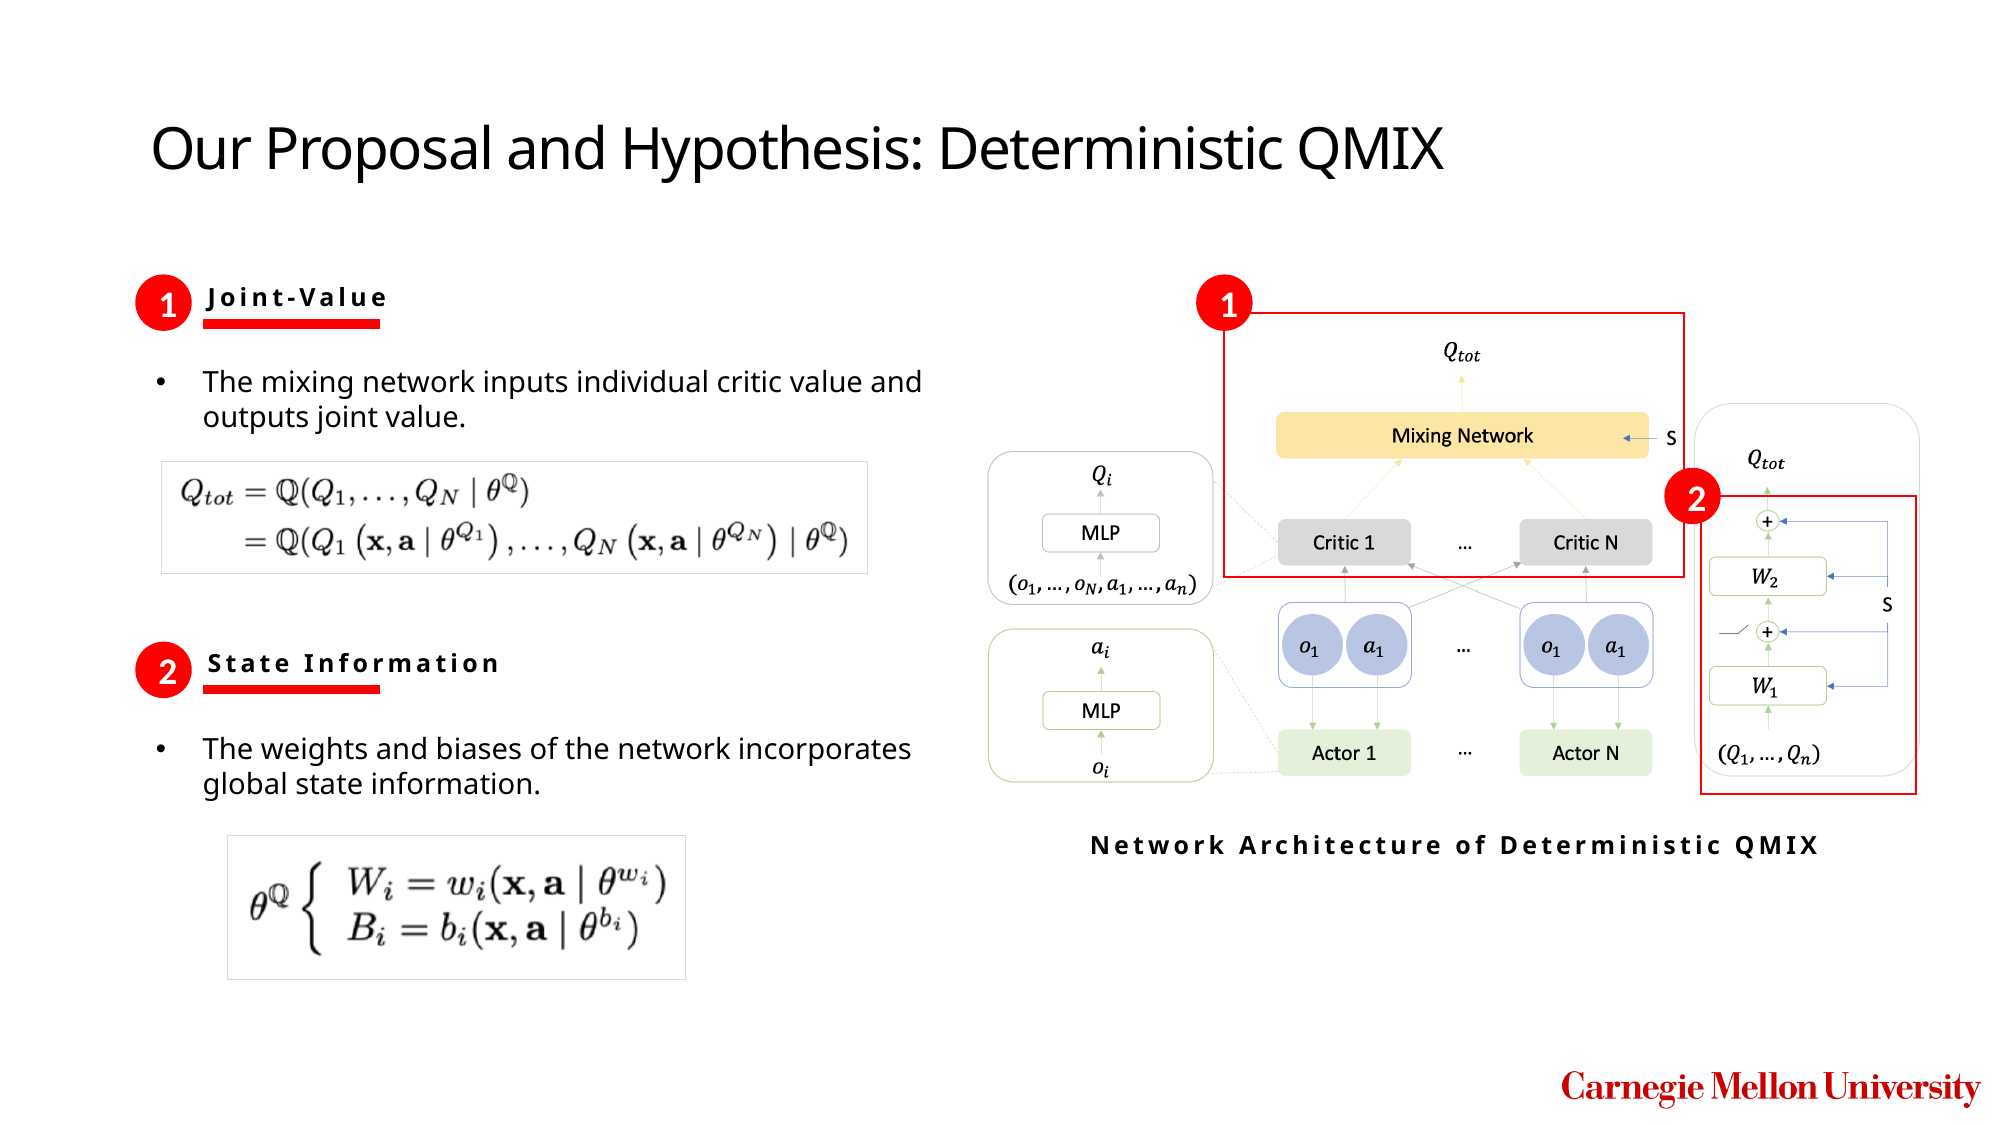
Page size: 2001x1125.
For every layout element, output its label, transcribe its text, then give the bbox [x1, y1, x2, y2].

text_box Network Architecture of Deterministic QMIX [1064, 821, 1845, 867]
text_box The weights and biases of the network incorporates global state information. [150, 724, 936, 807]
text_box Joint-Value [192, 274, 429, 320]
title Our Proposal and Hypothesis: Deterministic QMIX [150, 84, 1850, 182]
text_box [1237, 312, 1685, 330]
text_box The mixing network inputs individual critic value and outputs joint value. [150, 357, 936, 440]
text_box 2 [134, 640, 193, 700]
text_box 1 [134, 273, 193, 332]
picture [981, 330, 1928, 795]
text_box 1 [1195, 273, 1254, 330]
picture [161, 461, 868, 574]
text_box State Information [192, 639, 538, 685]
picture [227, 835, 686, 980]
picture [1562, 1070, 1981, 1109]
